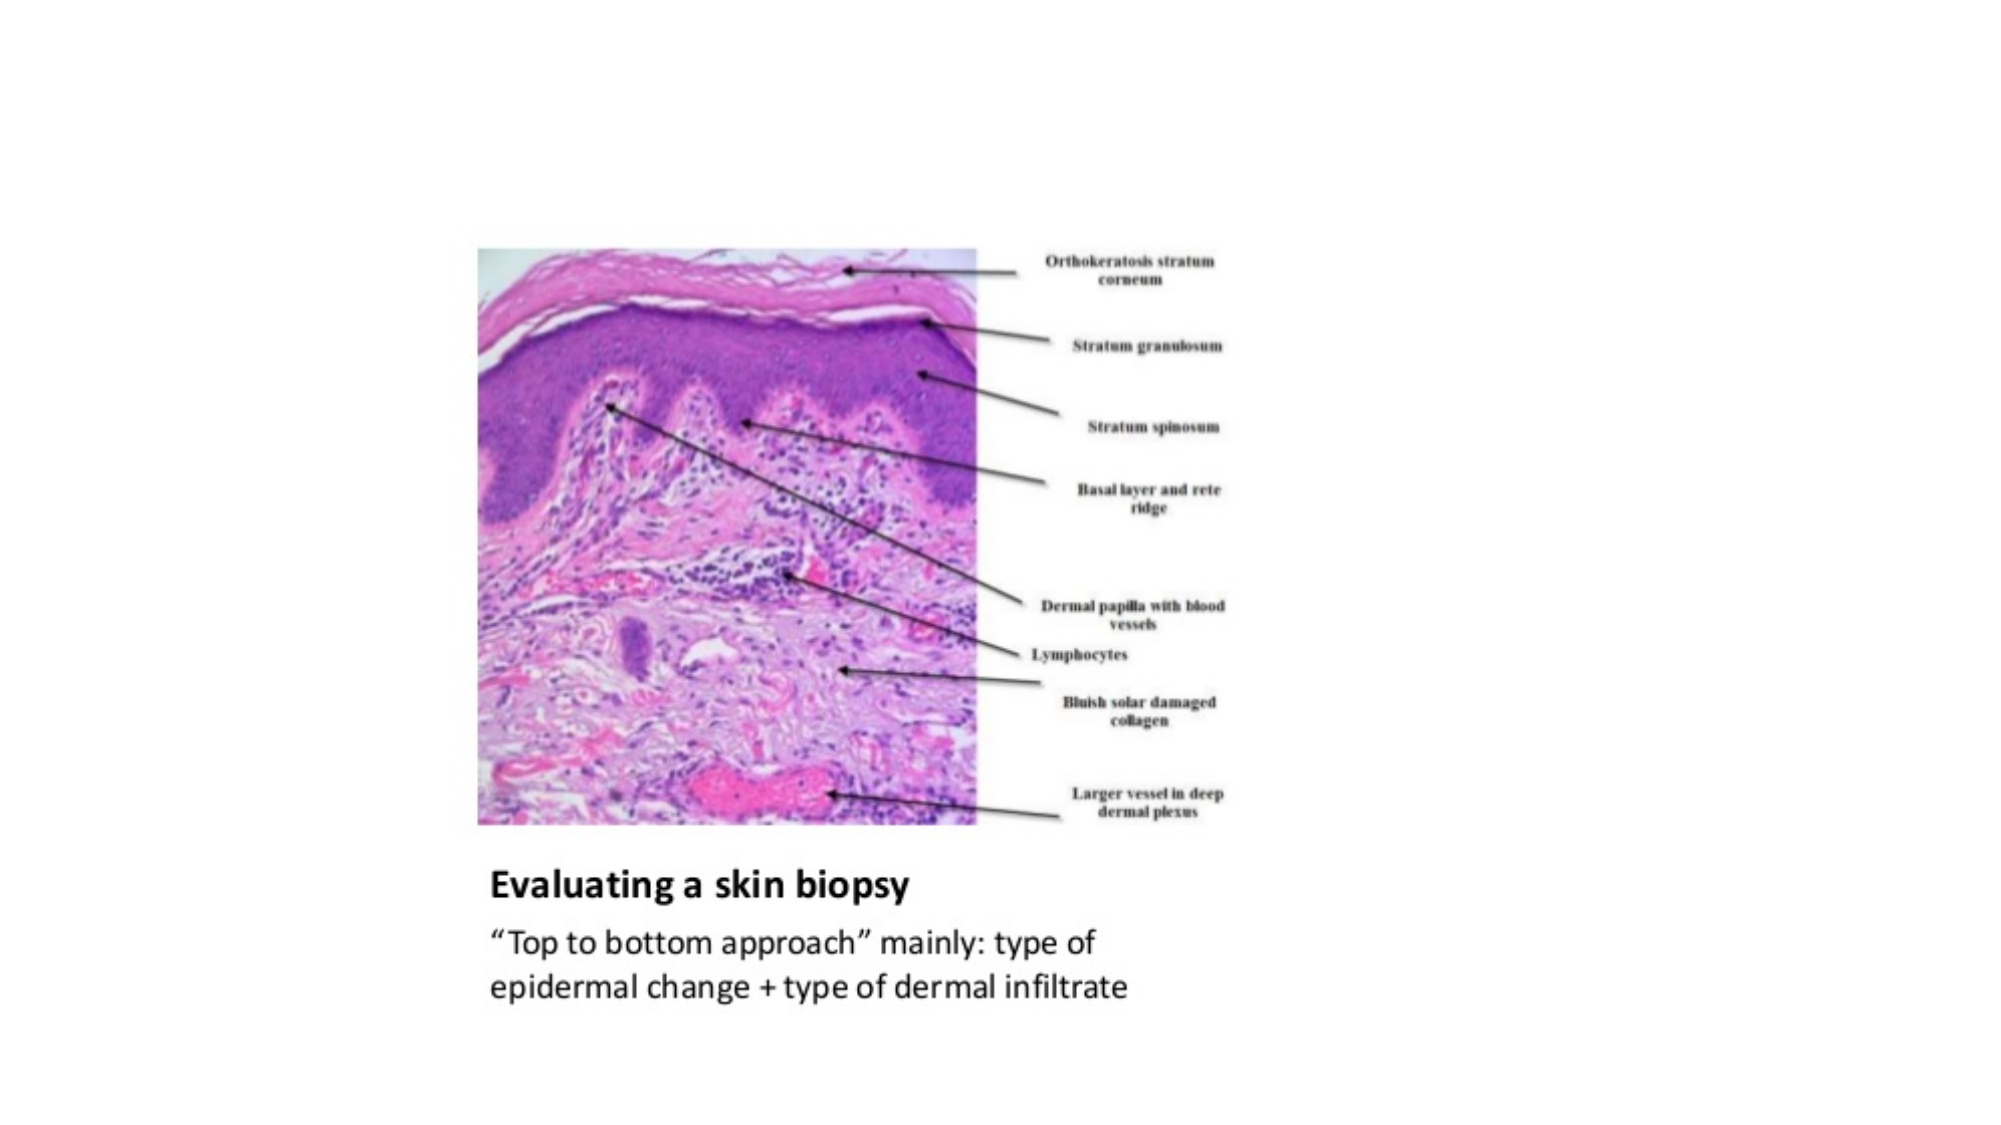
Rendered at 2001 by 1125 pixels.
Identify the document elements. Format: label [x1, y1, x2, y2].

picture [227, 162, 1509, 1125]
